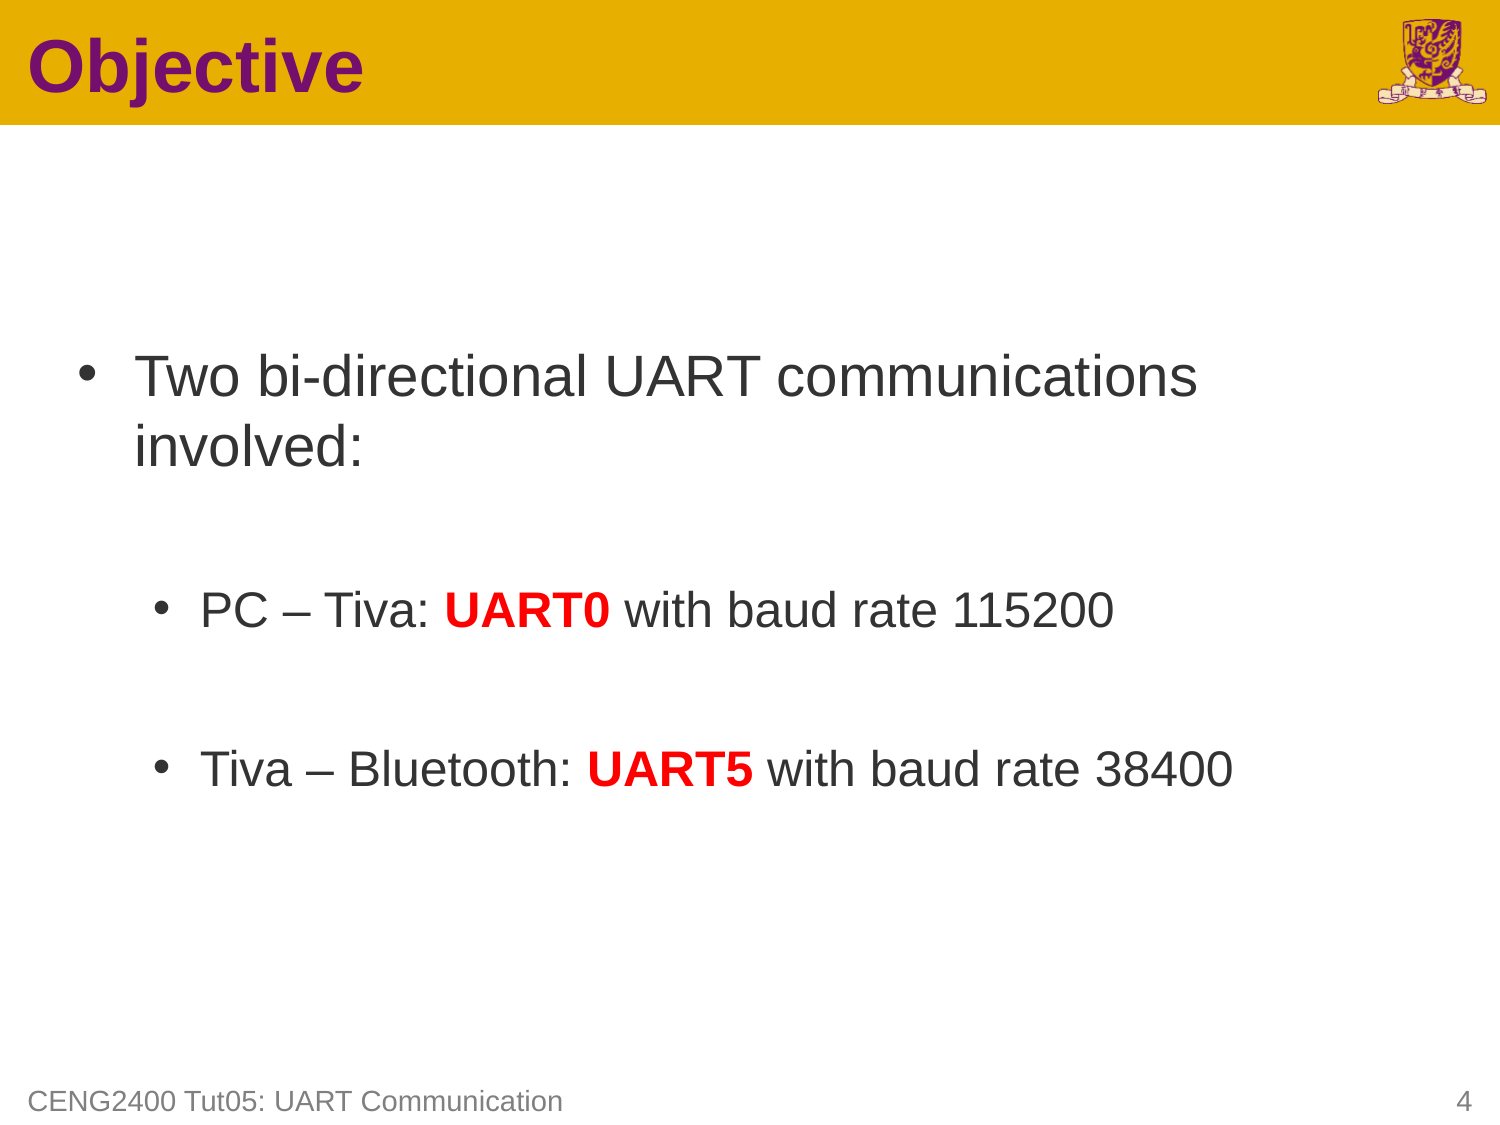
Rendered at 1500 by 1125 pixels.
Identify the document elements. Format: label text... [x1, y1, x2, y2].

slide_number 4 [1412, 1074, 1488, 1125]
footer CENG2400 Tut05: UART Communication [12, 1074, 1412, 1125]
title Objective [12, 6, 1488, 119]
list Two bi-directional UART communications involved: PC – Tiva: UART0 with baud rate 115200 Tiva – Bluetooth: UART5 with baud rate 38400 [62, 330, 1438, 955]
